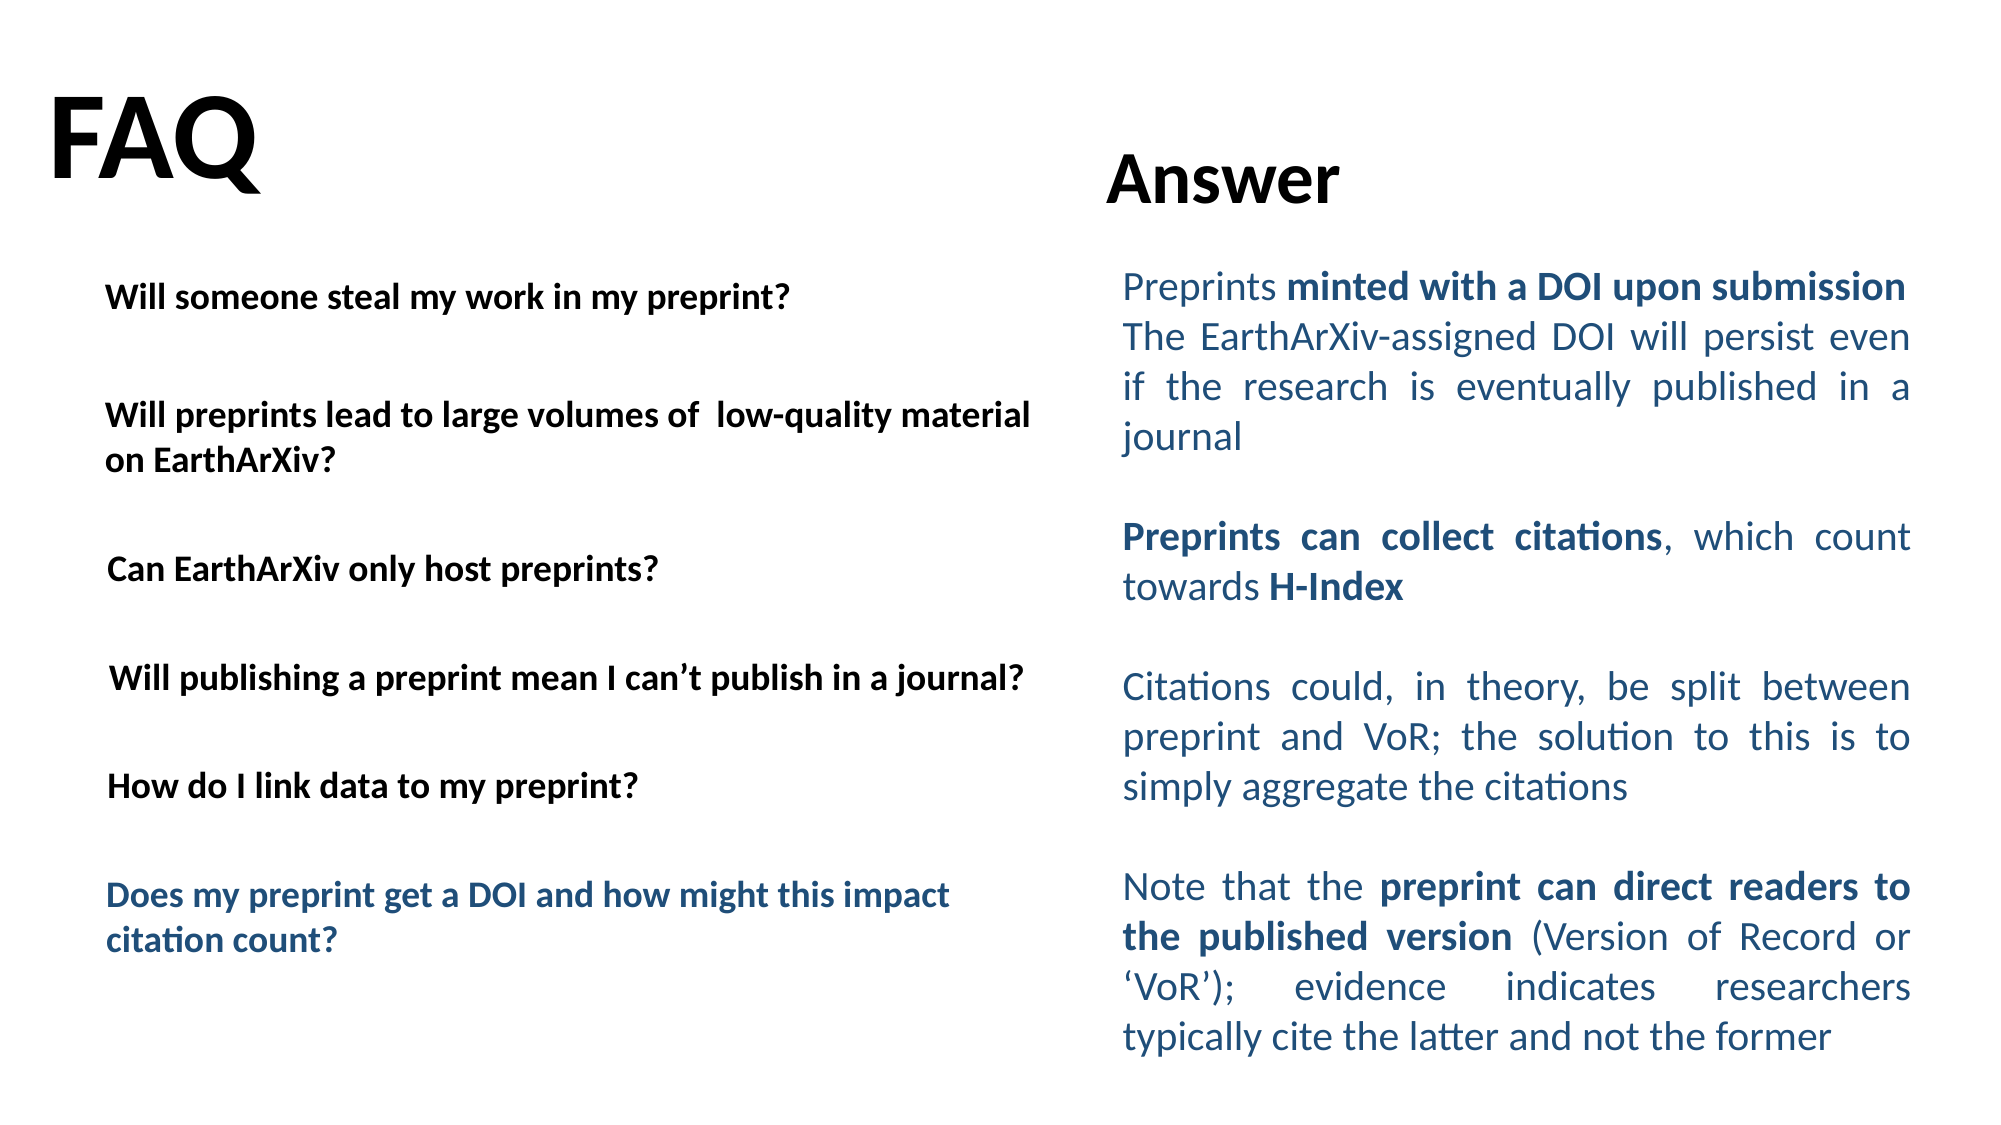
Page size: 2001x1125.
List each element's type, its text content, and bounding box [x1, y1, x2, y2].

text_box Preprints minted with a DOI upon submission The EarthArXiv-assigned DOI will persist even if the research is eventually published in a journal Preprints can collect citations, which count towards H-Index Citations could, in theory, be split between preprint and VoR; the solution to this is to simply aggregate the citations Note that the preprint can direct readers to the published version (Version of Record or ‘VoR’); evidence indicates researchers typically cite the latter and not the former [1091, 251, 1927, 1067]
text_box Will publishing a preprint mean I can’t publish in a journal? [94, 645, 1042, 706]
text_box Does my preprint get a DOI and how might this impact citation count? [91, 862, 1092, 968]
text_box FAQ [33, 46, 462, 212]
text_box Can EarthArXiv only host preprints? [92, 536, 676, 597]
text_box Answer [1091, 121, 1519, 227]
text_box Will preprints lead to large volumes of low-quality material on EarthArXiv? [90, 382, 1091, 488]
text_box Will someone steal my work in my preprint? [90, 264, 1091, 324]
text_box How do I link data to my preprint? [92, 754, 655, 814]
